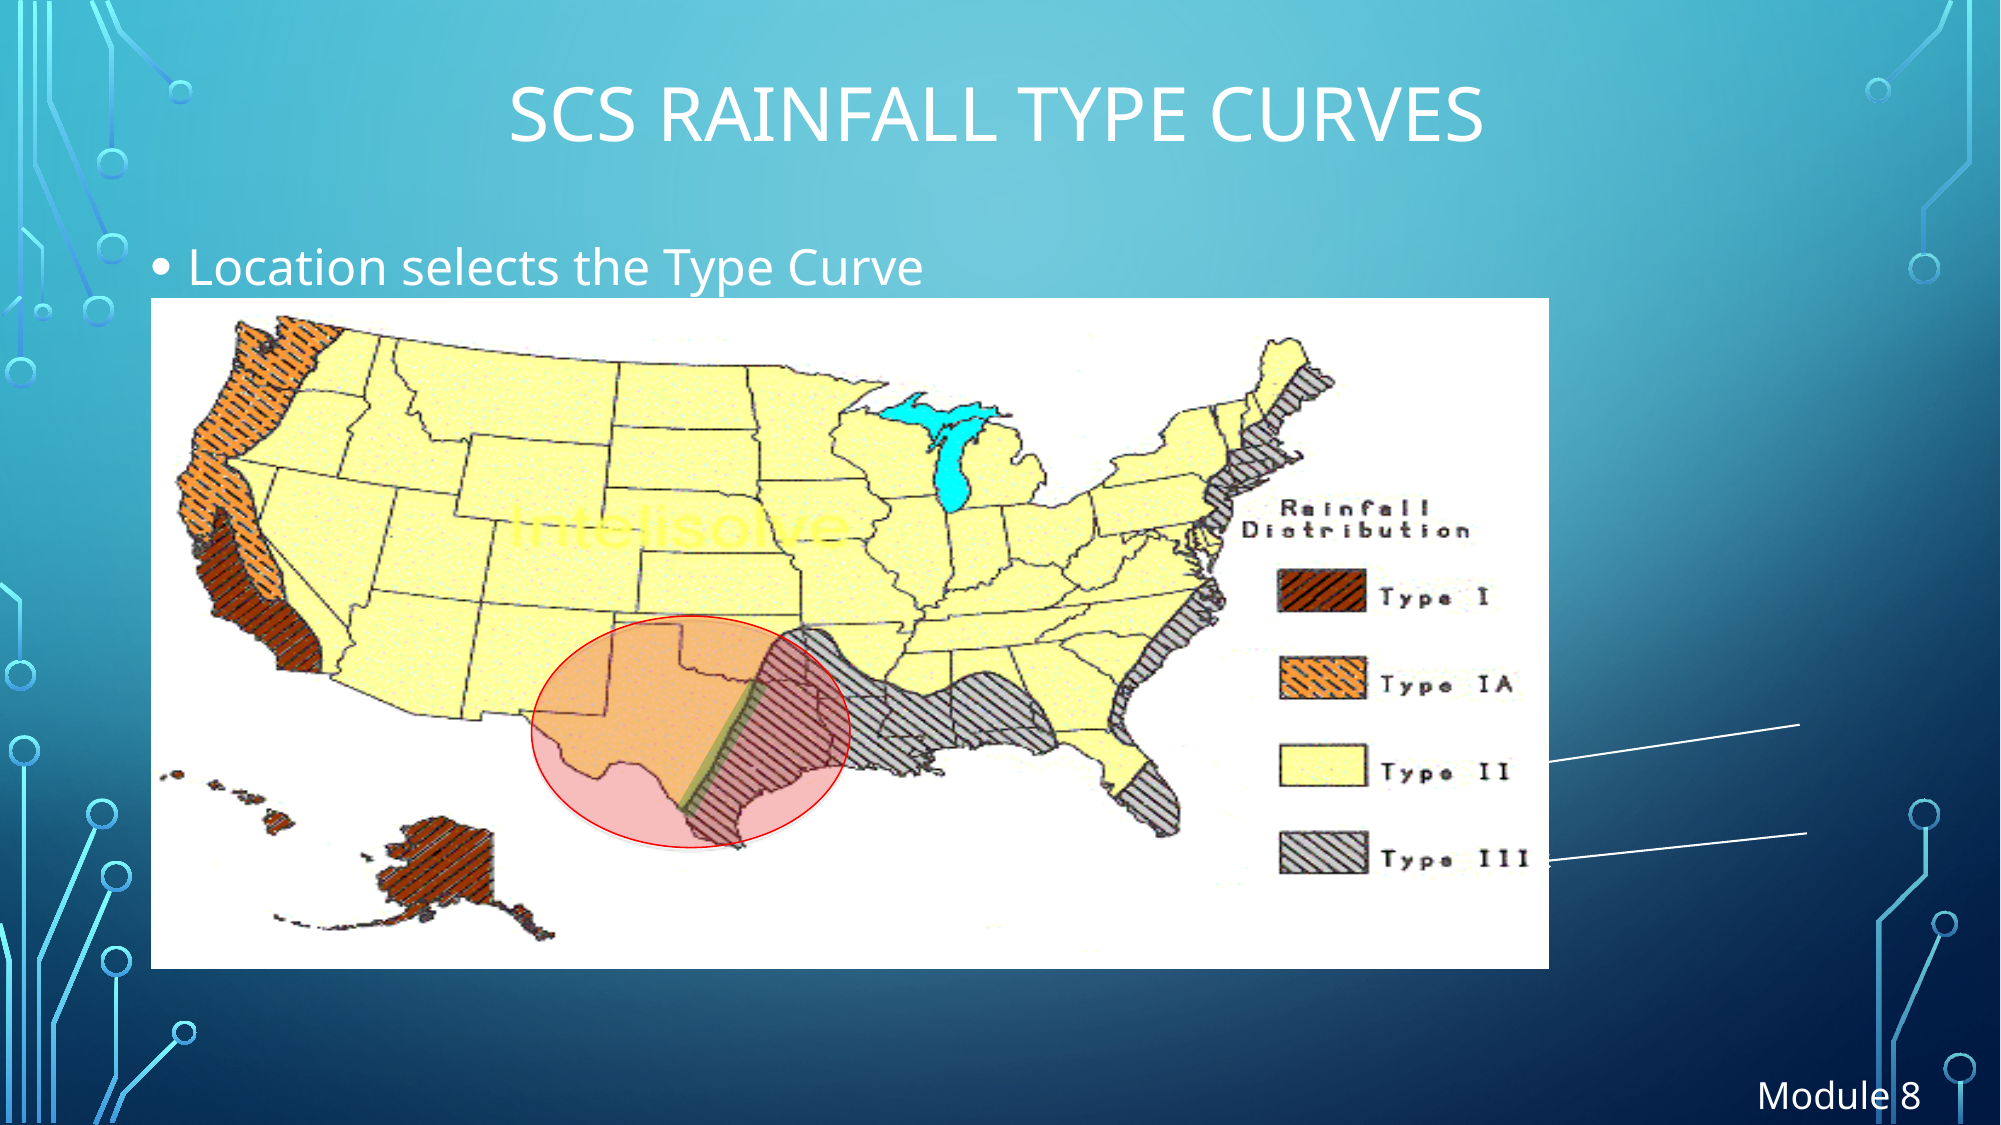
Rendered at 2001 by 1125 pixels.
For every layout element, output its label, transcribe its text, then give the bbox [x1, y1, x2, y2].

list Location selects the Type Curve [135, 215, 1739, 955]
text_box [655, 709, 788, 787]
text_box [1524, 724, 1800, 766]
text_box Module 8 [1741, 1064, 1937, 1124]
title SCS Rainfall Type Curves [111, 55, 1884, 181]
picture [150, 298, 1549, 970]
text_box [1535, 833, 1808, 863]
